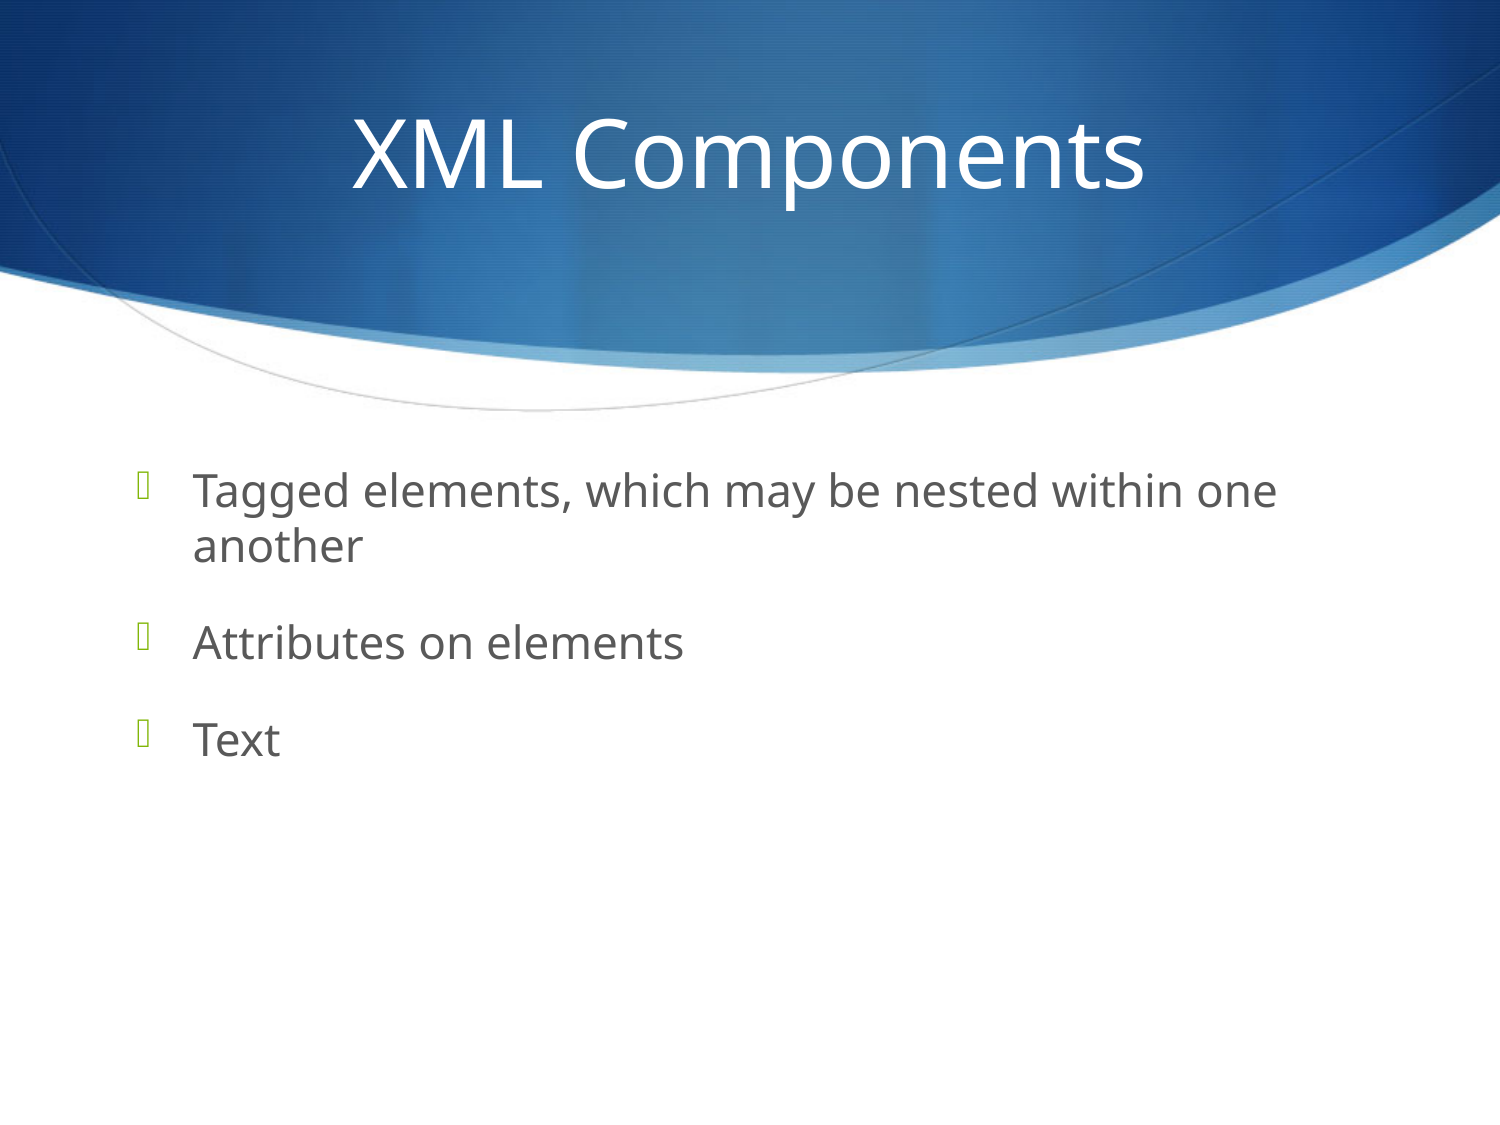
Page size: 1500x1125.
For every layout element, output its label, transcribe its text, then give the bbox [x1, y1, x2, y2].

list Tagged elements, which may be nested within one another Attributes on elements Text [121, 454, 1379, 991]
title XML Components [75, 56, 1425, 245]
picture [0, 0, 1500, 1125]
